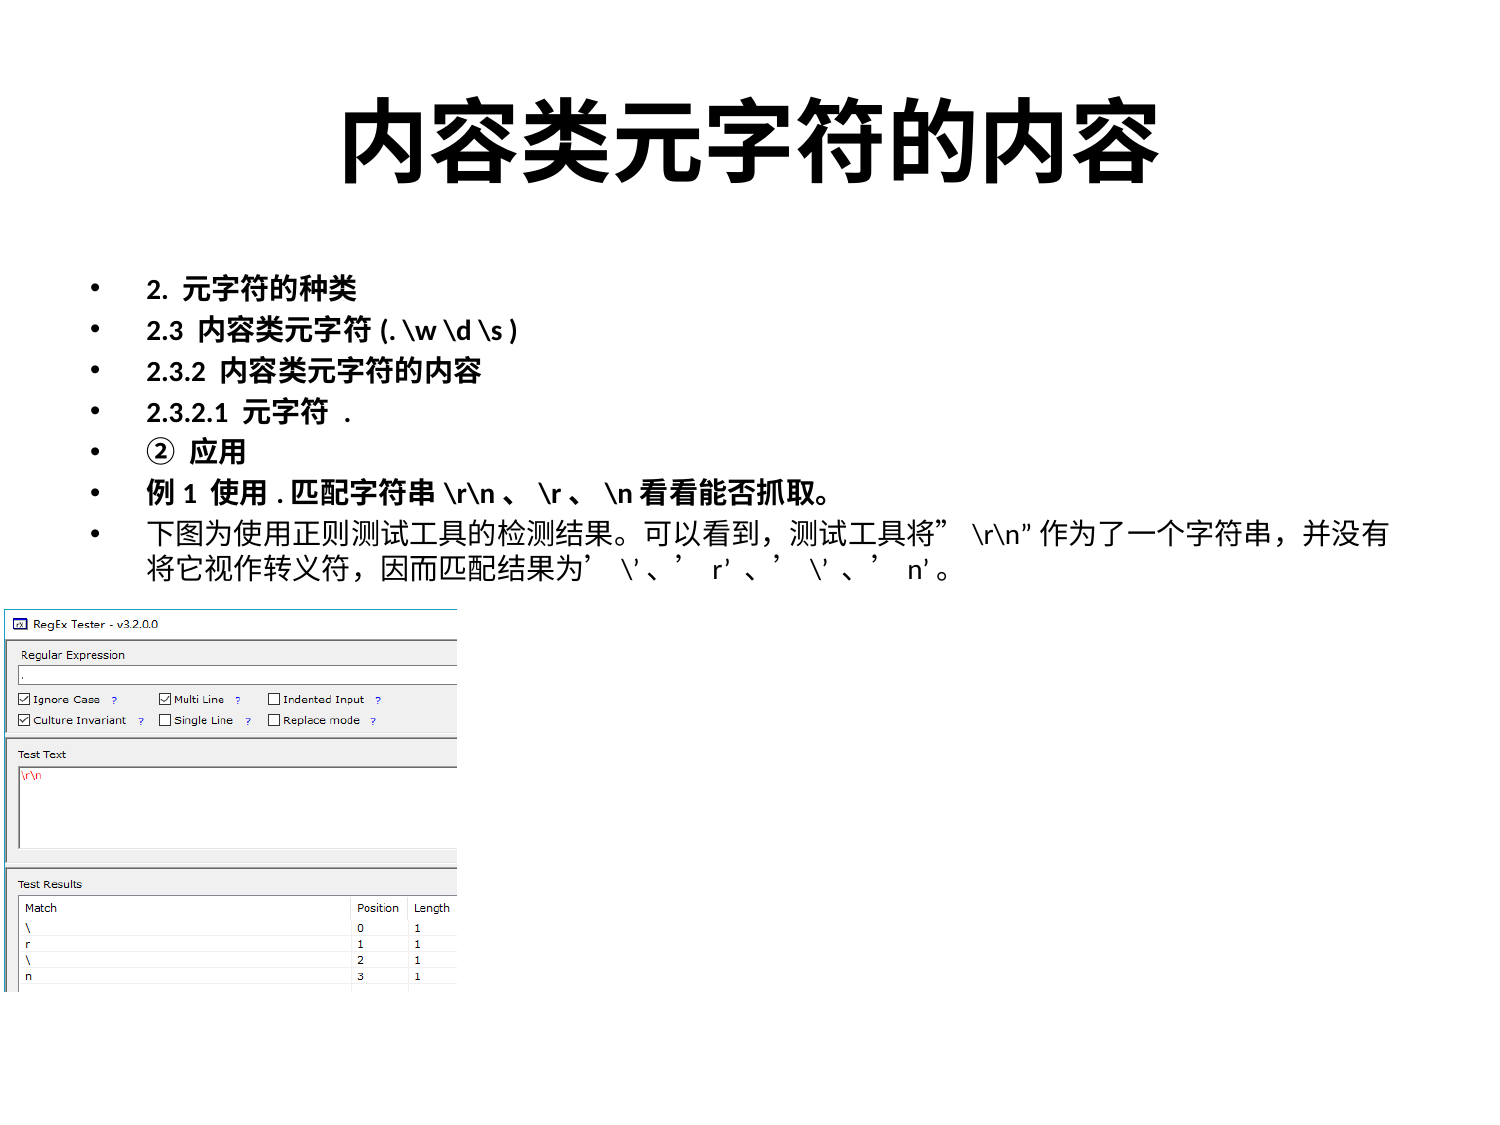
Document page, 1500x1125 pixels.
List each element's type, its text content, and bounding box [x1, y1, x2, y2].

picture [4, 609, 457, 992]
list 2. 元字符的种类 2.3 内容类元字符(. \w \d \s ) 2.3.2 内容类元字符的内容 2.3.2.1 元字符 . ② 应用 例1 使用.匹配字符串\r\n、\r、\n看看能否抓取。 下图为使用正则测试工具的检测结果。可以看到，测试工具将”\r\n”作为了一个字符串，并没有将它视作转义符，因而匹配结果为’\’、’r’ 、’\’ 、’n’。 [75, 262, 1425, 1005]
title 内容类元字符的内容 [75, 45, 1425, 233]
